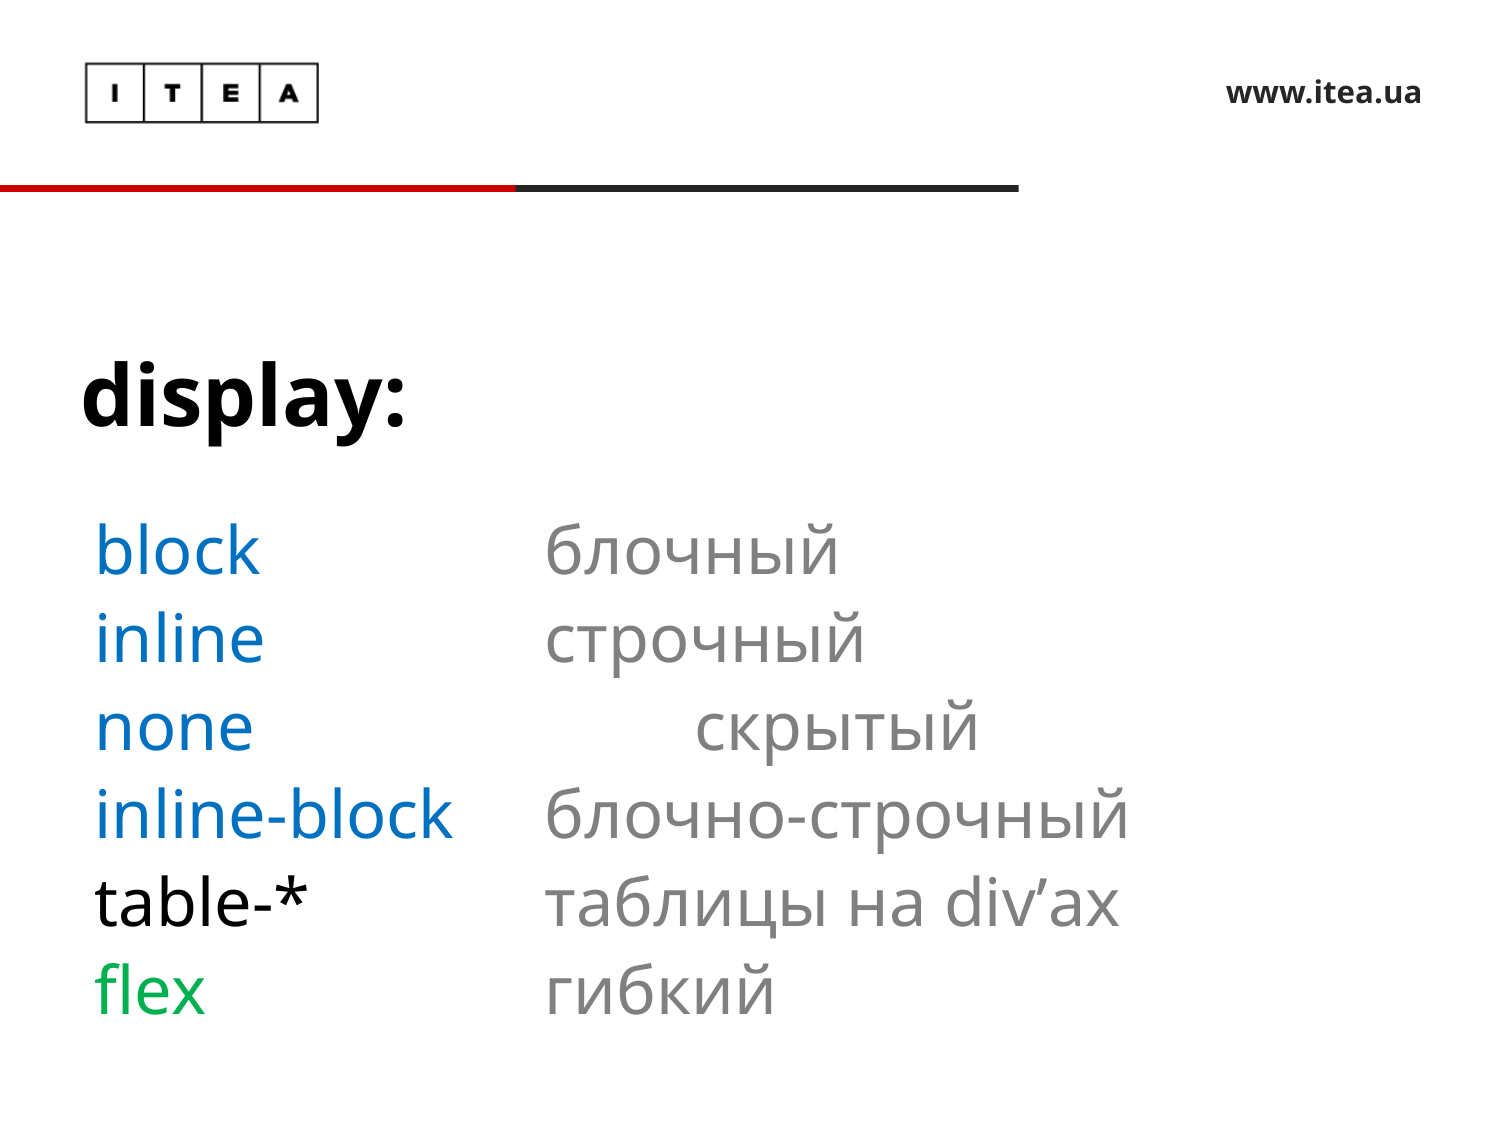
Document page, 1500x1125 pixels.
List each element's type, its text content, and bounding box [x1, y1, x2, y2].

text_box [516, 185, 1019, 192]
title display: [65, 323, 1425, 421]
picture [57, 49, 344, 133]
list block блочный inline строчный none скрытый inline-block блочно-строчный table-* таблицы на div’ах flex гибкий [79, 492, 1421, 1036]
text_box [0, 185, 516, 192]
text_box www.itea.ua [1172, 66, 1477, 115]
